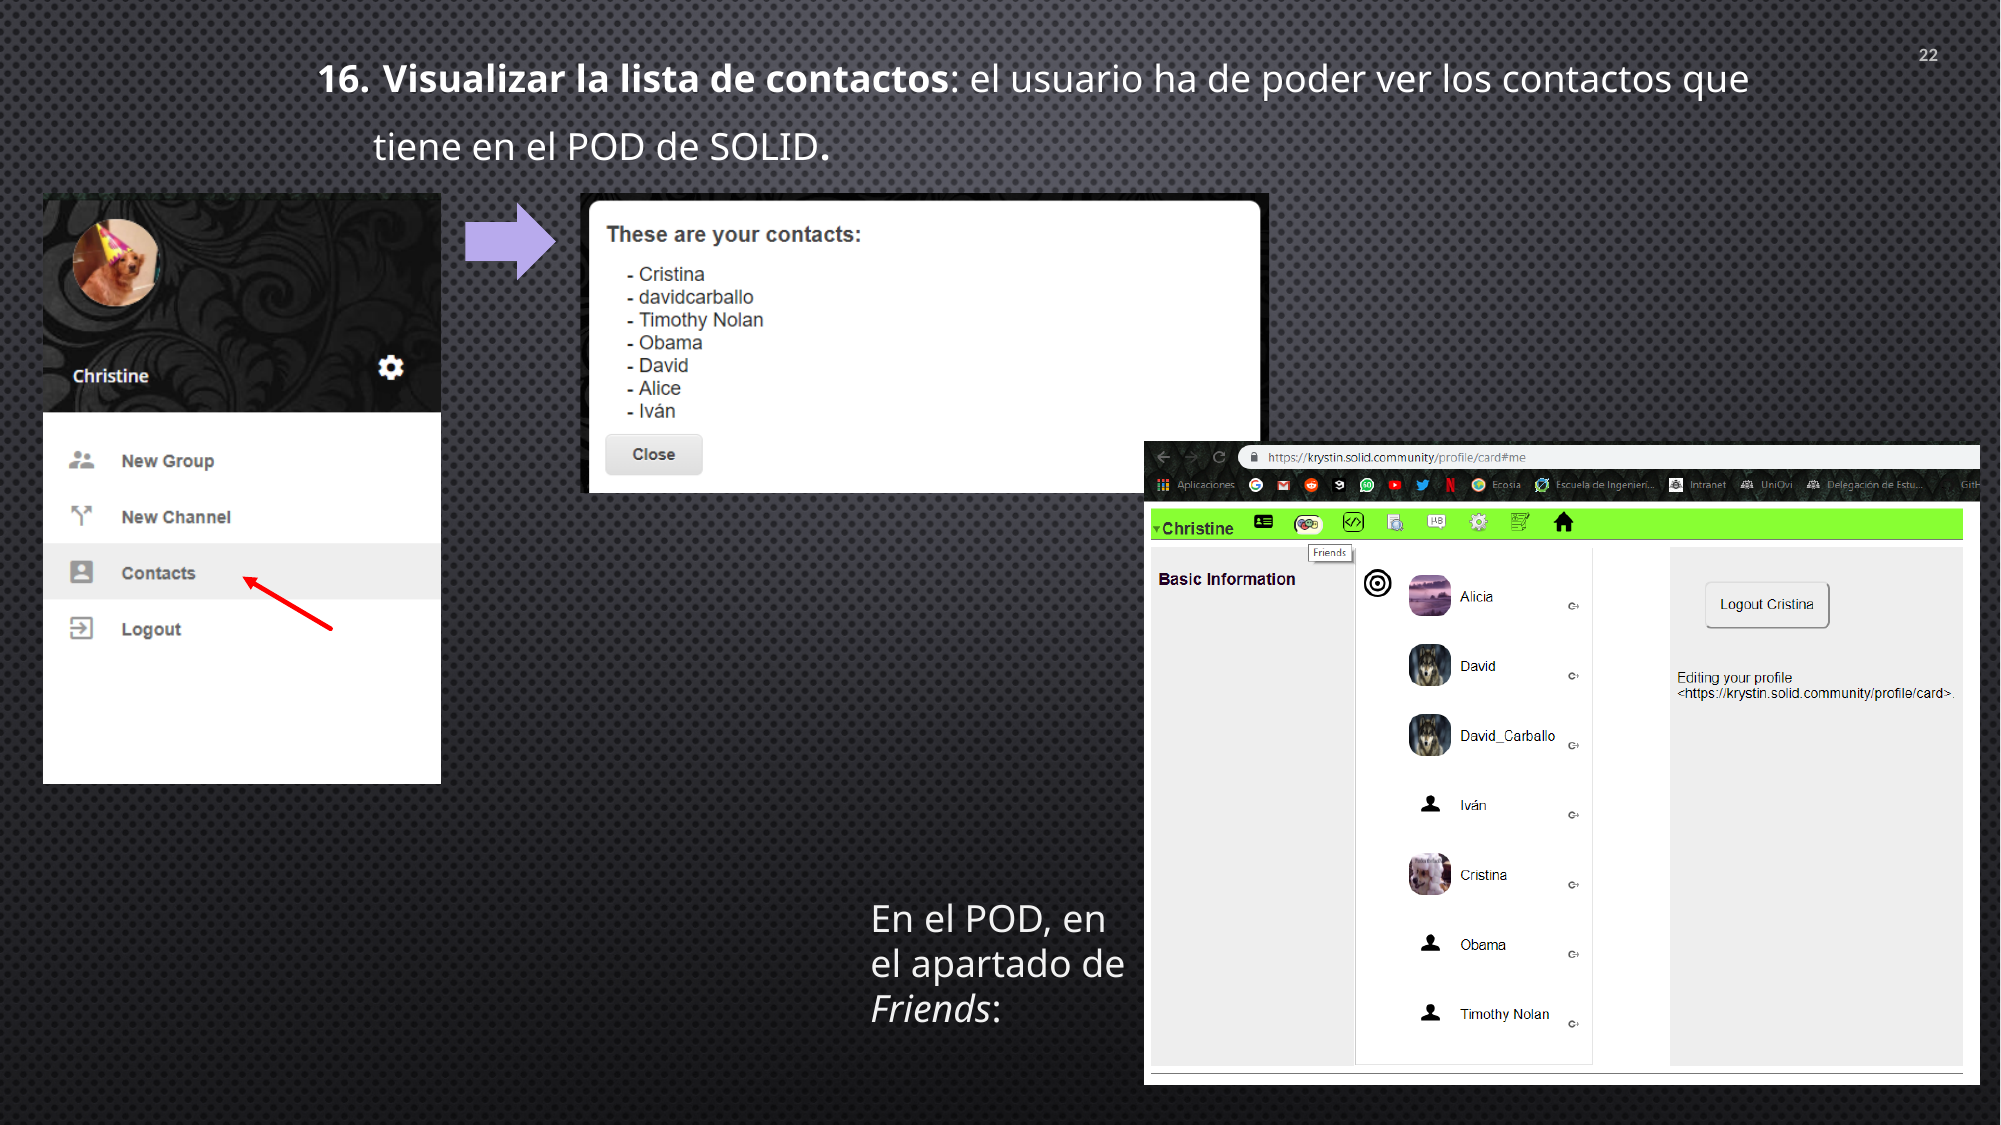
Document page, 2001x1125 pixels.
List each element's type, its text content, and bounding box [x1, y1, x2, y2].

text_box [242, 576, 331, 629]
slide_number 22 [1862, 24, 1953, 85]
text_box [463, 201, 558, 282]
picture [43, 193, 442, 785]
text_box Visualizar la lista de contactos: el usuario ha de poder ver los contactos que tiene en el POD de SOLID. [302, 25, 1848, 176]
text_box En el POD, en el apartado de Friends: [855, 888, 1144, 1038]
picture [580, 193, 1980, 1086]
